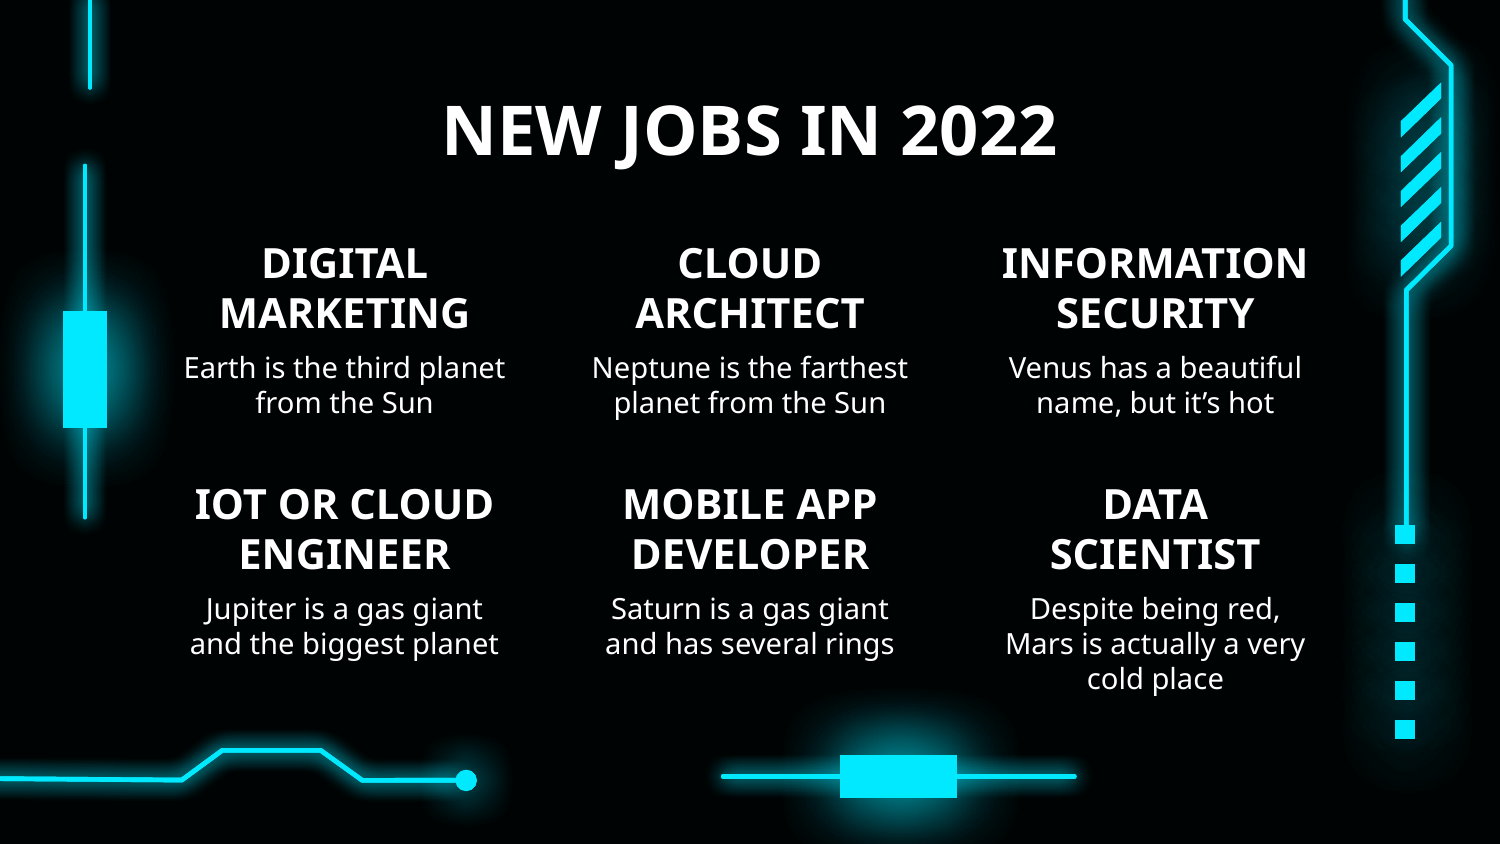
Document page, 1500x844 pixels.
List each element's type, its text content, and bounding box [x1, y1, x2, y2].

subtitle Venus has a beautiful name, but it’s hot [977, 350, 1333, 429]
subtitle MOBILE APP DEVELOPER [572, 477, 928, 591]
subtitle Neptune is the farthest planet from the Sun [572, 350, 928, 429]
subtitle Despite being red, Mars is actually a very cold place [977, 591, 1333, 669]
subtitle Saturn is a gas giant and has several rings [572, 591, 928, 669]
subtitle Earth is the third planet from the Sun [167, 350, 523, 429]
subtitle CLOUD ARCHITECT [572, 236, 928, 350]
subtitle DATA SCIENTIST [977, 477, 1333, 591]
subtitle IOT OR CLOUD ENGINEER [167, 477, 523, 591]
subtitle INFORMATION SECURITY [977, 236, 1333, 350]
subtitle Jupiter is a gas giant and the biggest planet [167, 591, 523, 669]
subtitle DIGITAL MARKETING [167, 236, 523, 350]
title NEW JOBS IN 2022 [116, 88, 1383, 167]
